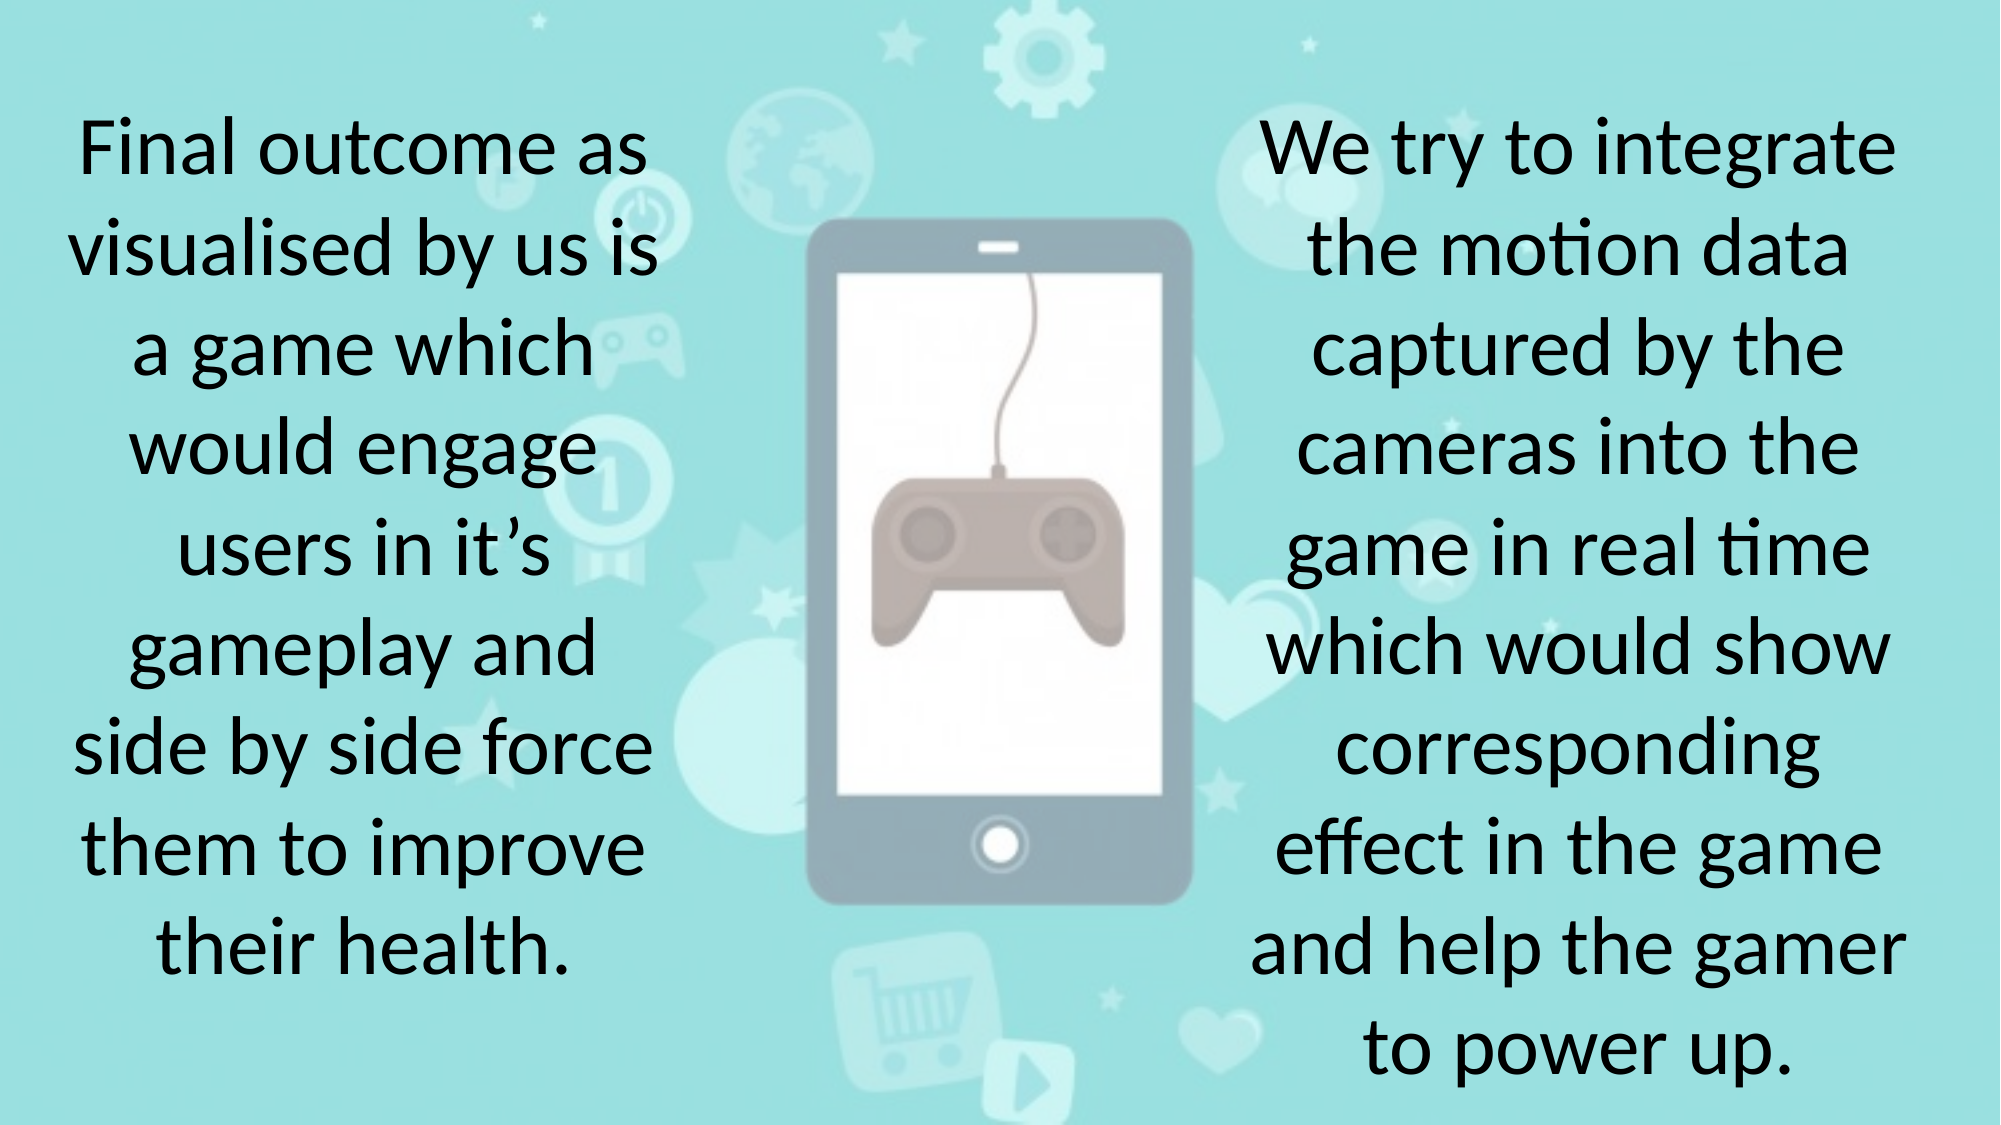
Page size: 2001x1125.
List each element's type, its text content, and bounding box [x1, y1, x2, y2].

text_box Final outcome as visualised by us is a game which would engage users in it’s gameplay and side by side force them to improve their health. [41, 84, 687, 999]
text_box We try to integrate the motion data captured by the cameras into the game in real time which would show corresponding effect in the game and help the gamer to power up. [1224, 84, 1934, 1099]
